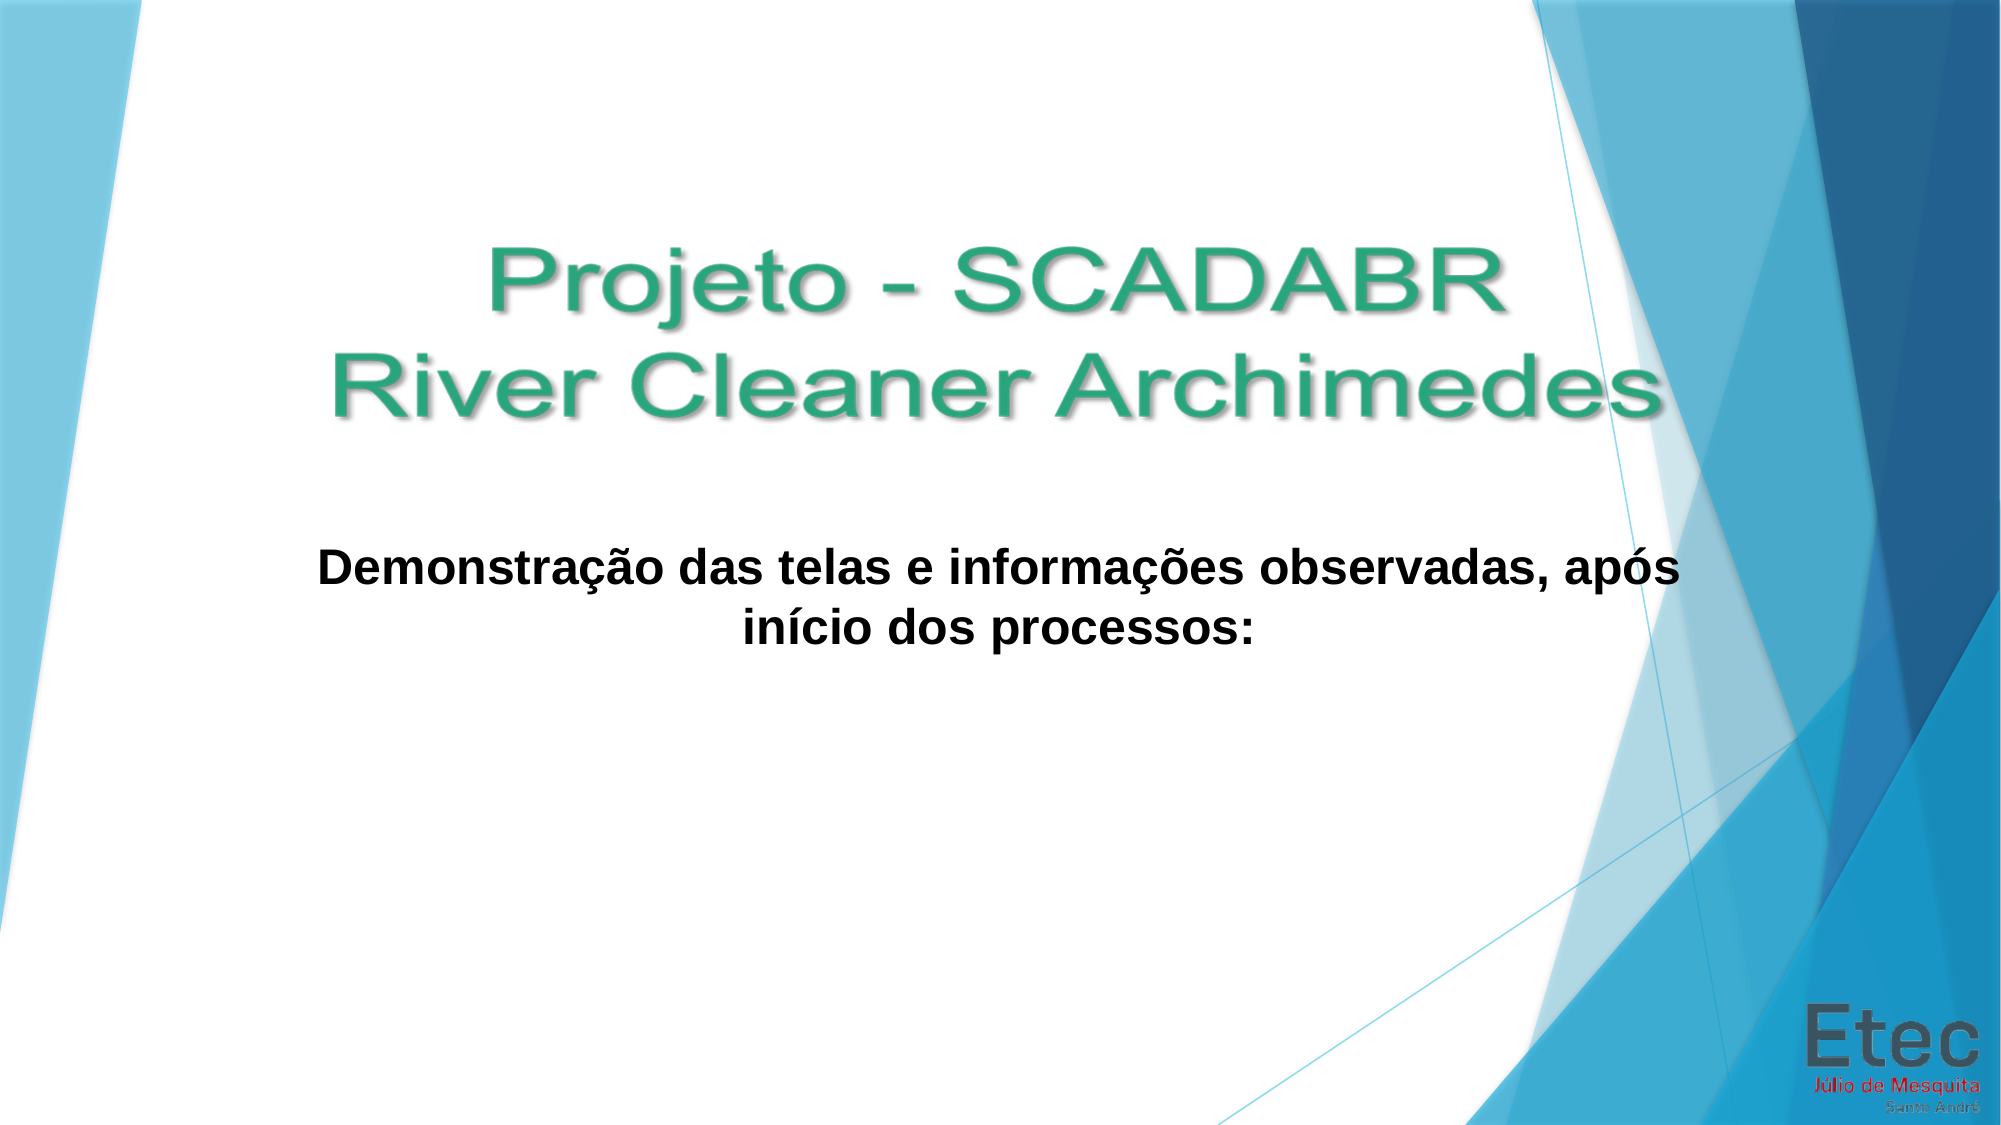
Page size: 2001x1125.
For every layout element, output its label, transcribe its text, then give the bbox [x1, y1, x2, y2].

picture [163, 194, 1837, 499]
text_box Demonstração das telas e informações observadas, após início dos processos: [233, 527, 1767, 663]
picture [1799, 964, 1988, 1125]
